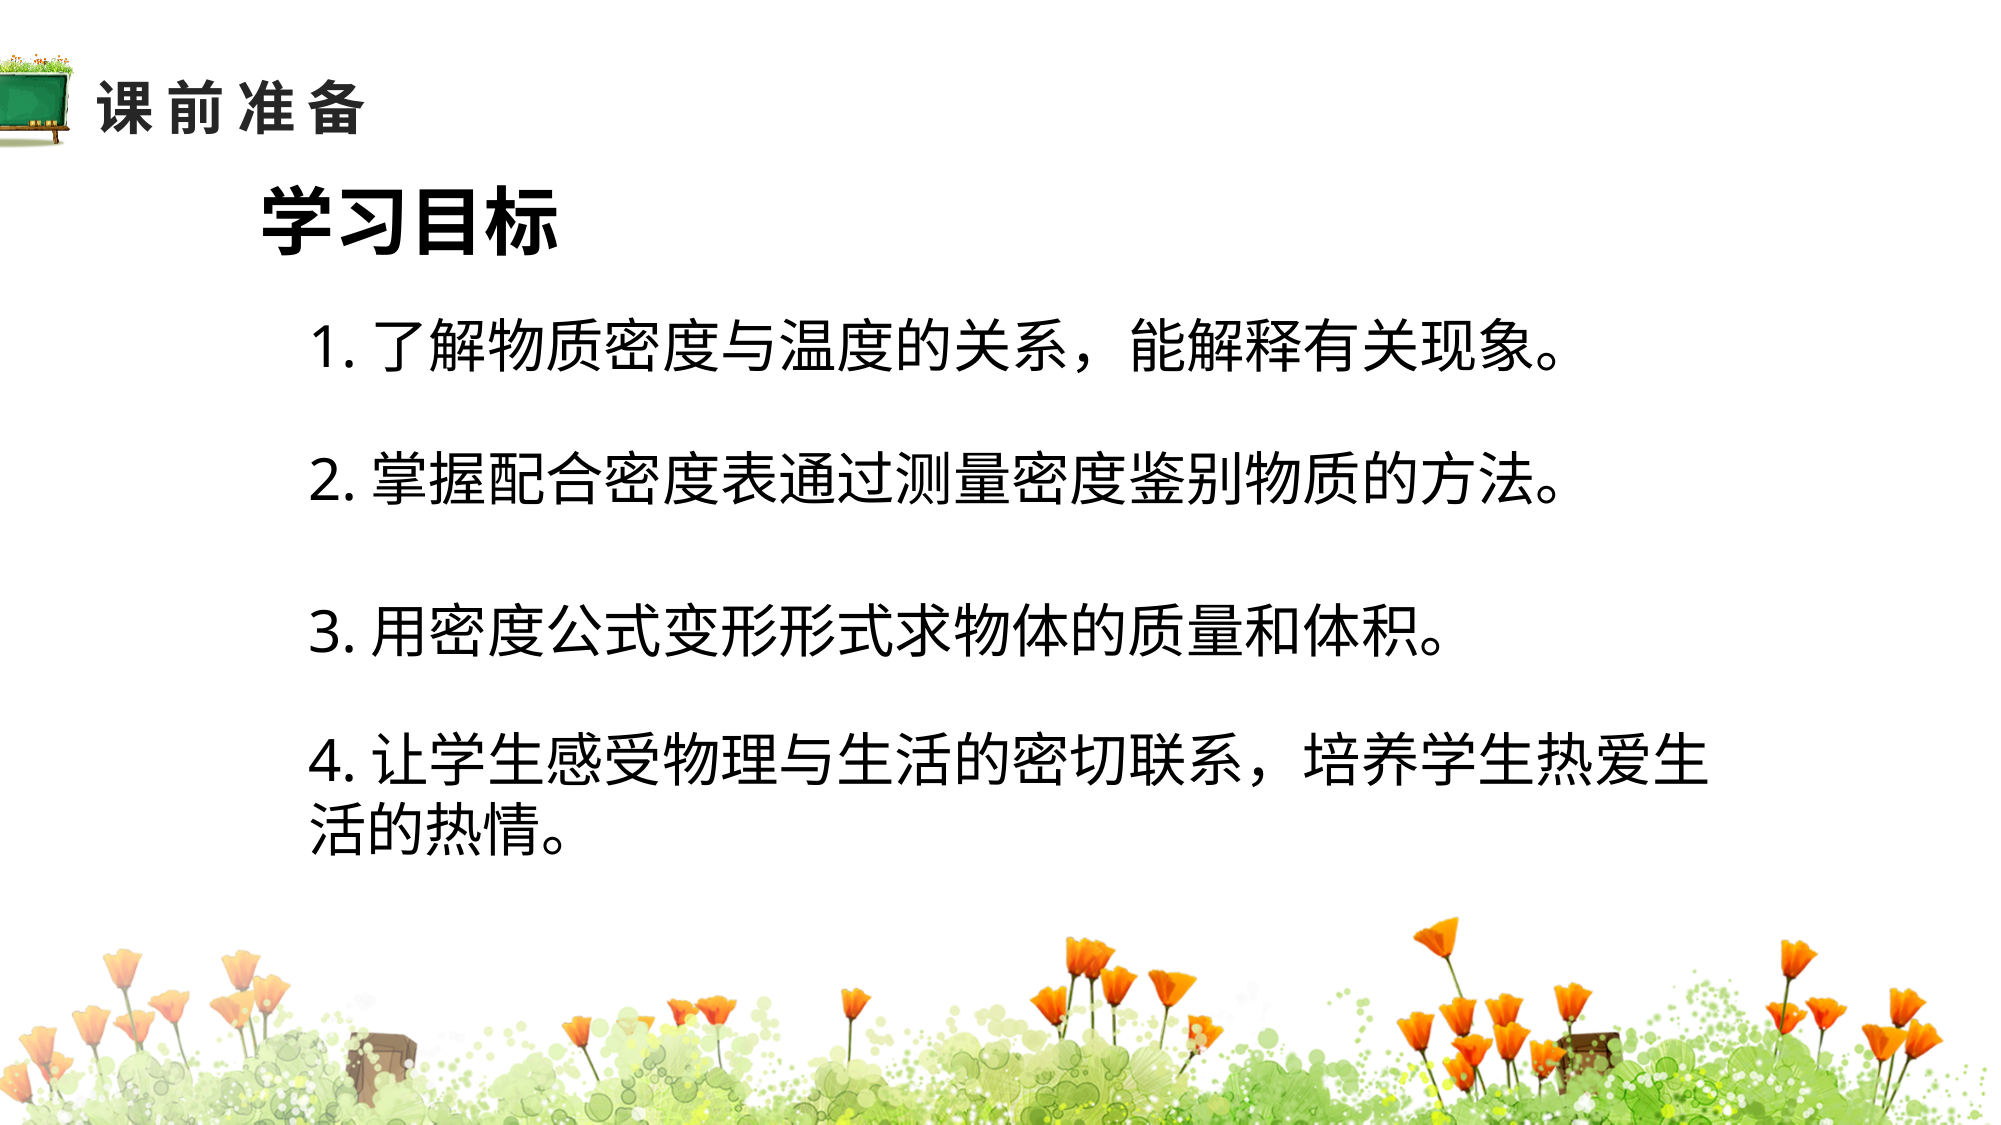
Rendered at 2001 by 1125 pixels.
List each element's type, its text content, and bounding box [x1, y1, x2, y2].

text_box 课前准备 [57, 63, 405, 149]
text_box 学习目标 [244, 166, 644, 272]
picture [0, 38, 74, 163]
text_box 4.让学生感受物理与生活的密切联系，培养学生热爱生活的热情。 [293, 715, 1732, 871]
text_box 3.用密度公式变形形式求物体的质量和体积。 [293, 516, 1803, 732]
text_box 2.掌握配合密度表通过测量密度鉴别物质的方法。 [293, 364, 1884, 590]
picture [0, 906, 2001, 1125]
text_box 1.了解物质密度与温度的关系，能解释有关现象。 [293, 232, 1706, 364]
